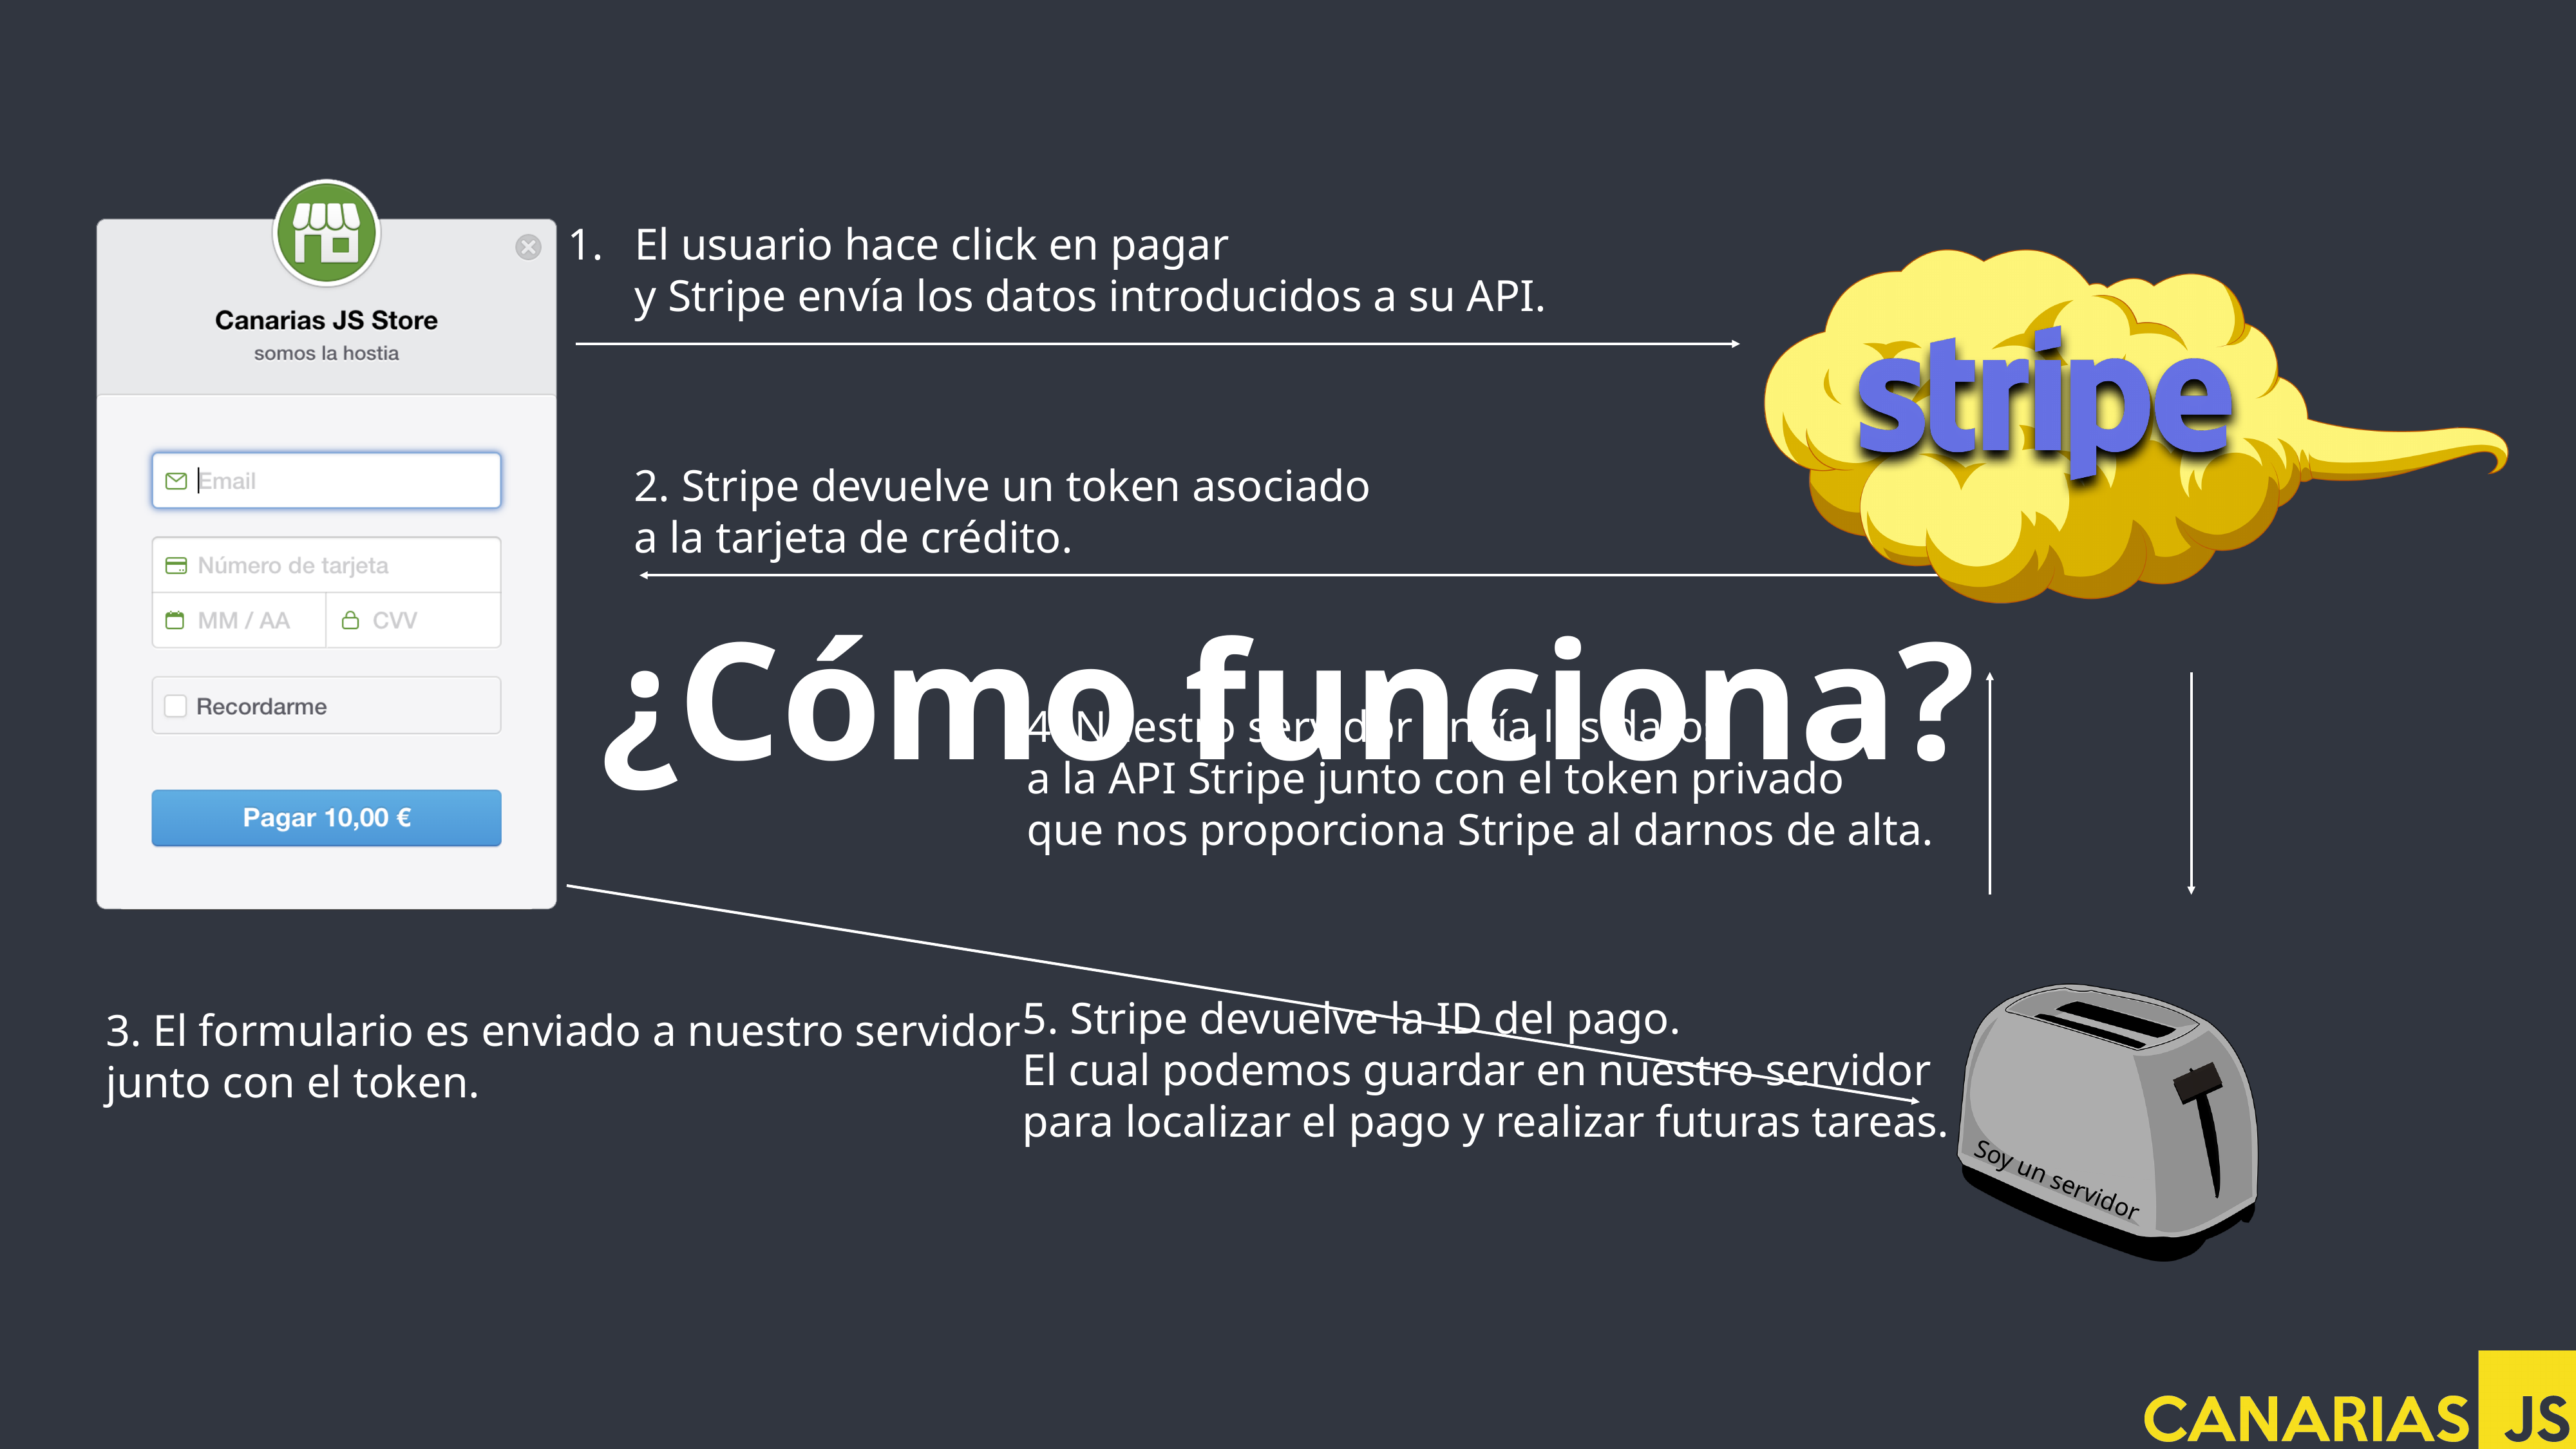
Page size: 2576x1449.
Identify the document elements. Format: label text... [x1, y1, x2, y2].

text_box El usuario hace click en pagar y Stripe envía los datos introducidos a su API. [594, 209, 1556, 328]
picture [2145, 1350, 2576, 1449]
text_box [639, 571, 1735, 580]
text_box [1956, 983, 2259, 1262]
text_box ¿Cómo funciona? [594, 590, 1983, 800]
text_box 4. Nuestro servidor envía los datos a la API Stripe junto con el token privado que nos proporciona Stripe al darnos de alta. [1019, 691, 1943, 861]
text_box [1985, 672, 1994, 895]
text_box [1735, 207, 2535, 641]
picture [61, 164, 594, 949]
text_box 2. Stripe devuelve un token asociado a la tarjeta de crédito. [627, 450, 1391, 569]
text_box [2187, 672, 2195, 895]
text_box 5. Stripe devuelve la ID del pago. El cual podemos guardar en nuestro servidor para localizar el pago y realizar futuras tareas. [1015, 983, 1956, 1153]
text_box [594, 339, 1735, 348]
text_box 3. El formulario es enviado a nuestro servidor junto con el token. [98, 995, 1015, 1114]
